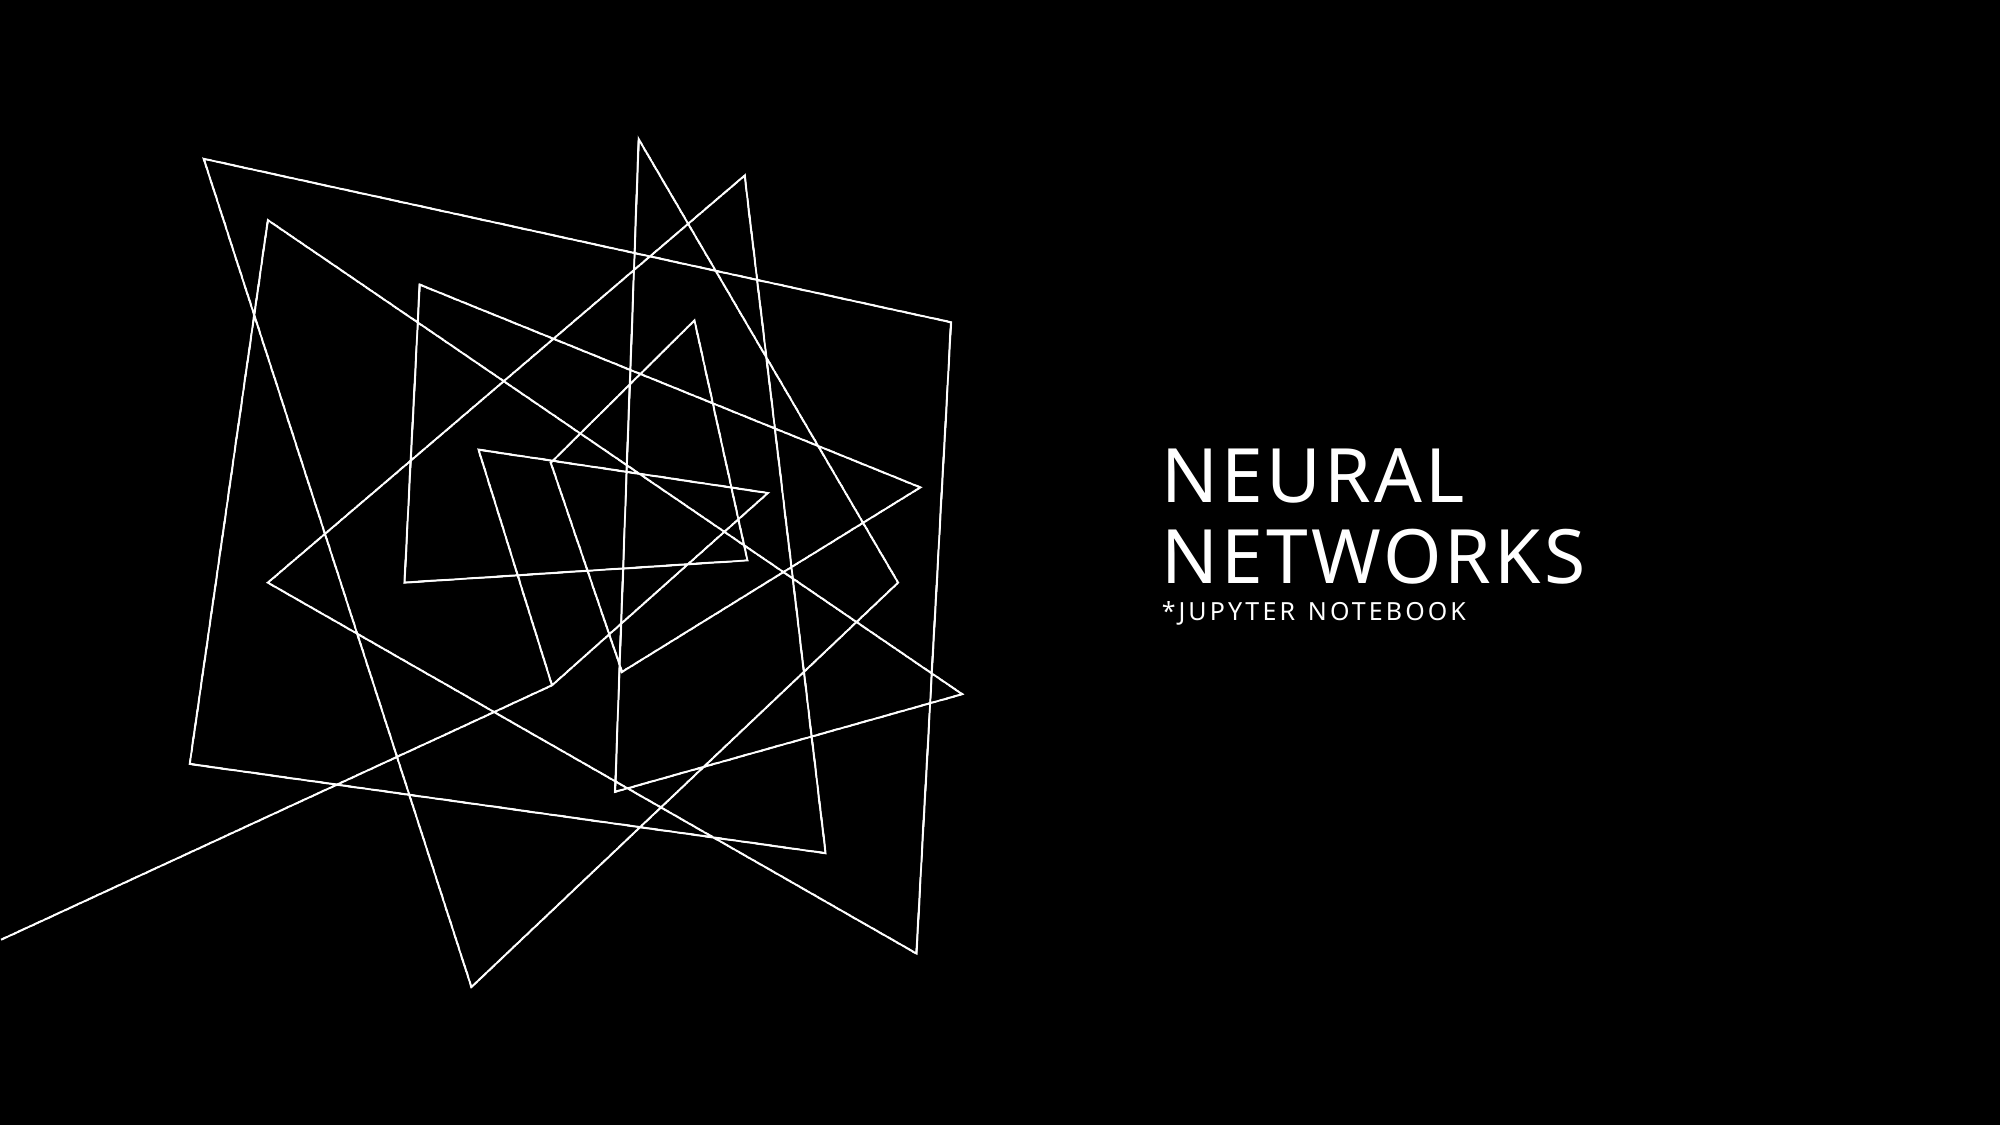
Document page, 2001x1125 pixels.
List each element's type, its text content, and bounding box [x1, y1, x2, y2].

title Neural networks *JUPYTER NOTEBOOK [1146, 66, 1833, 634]
picture [0, 135, 965, 989]
